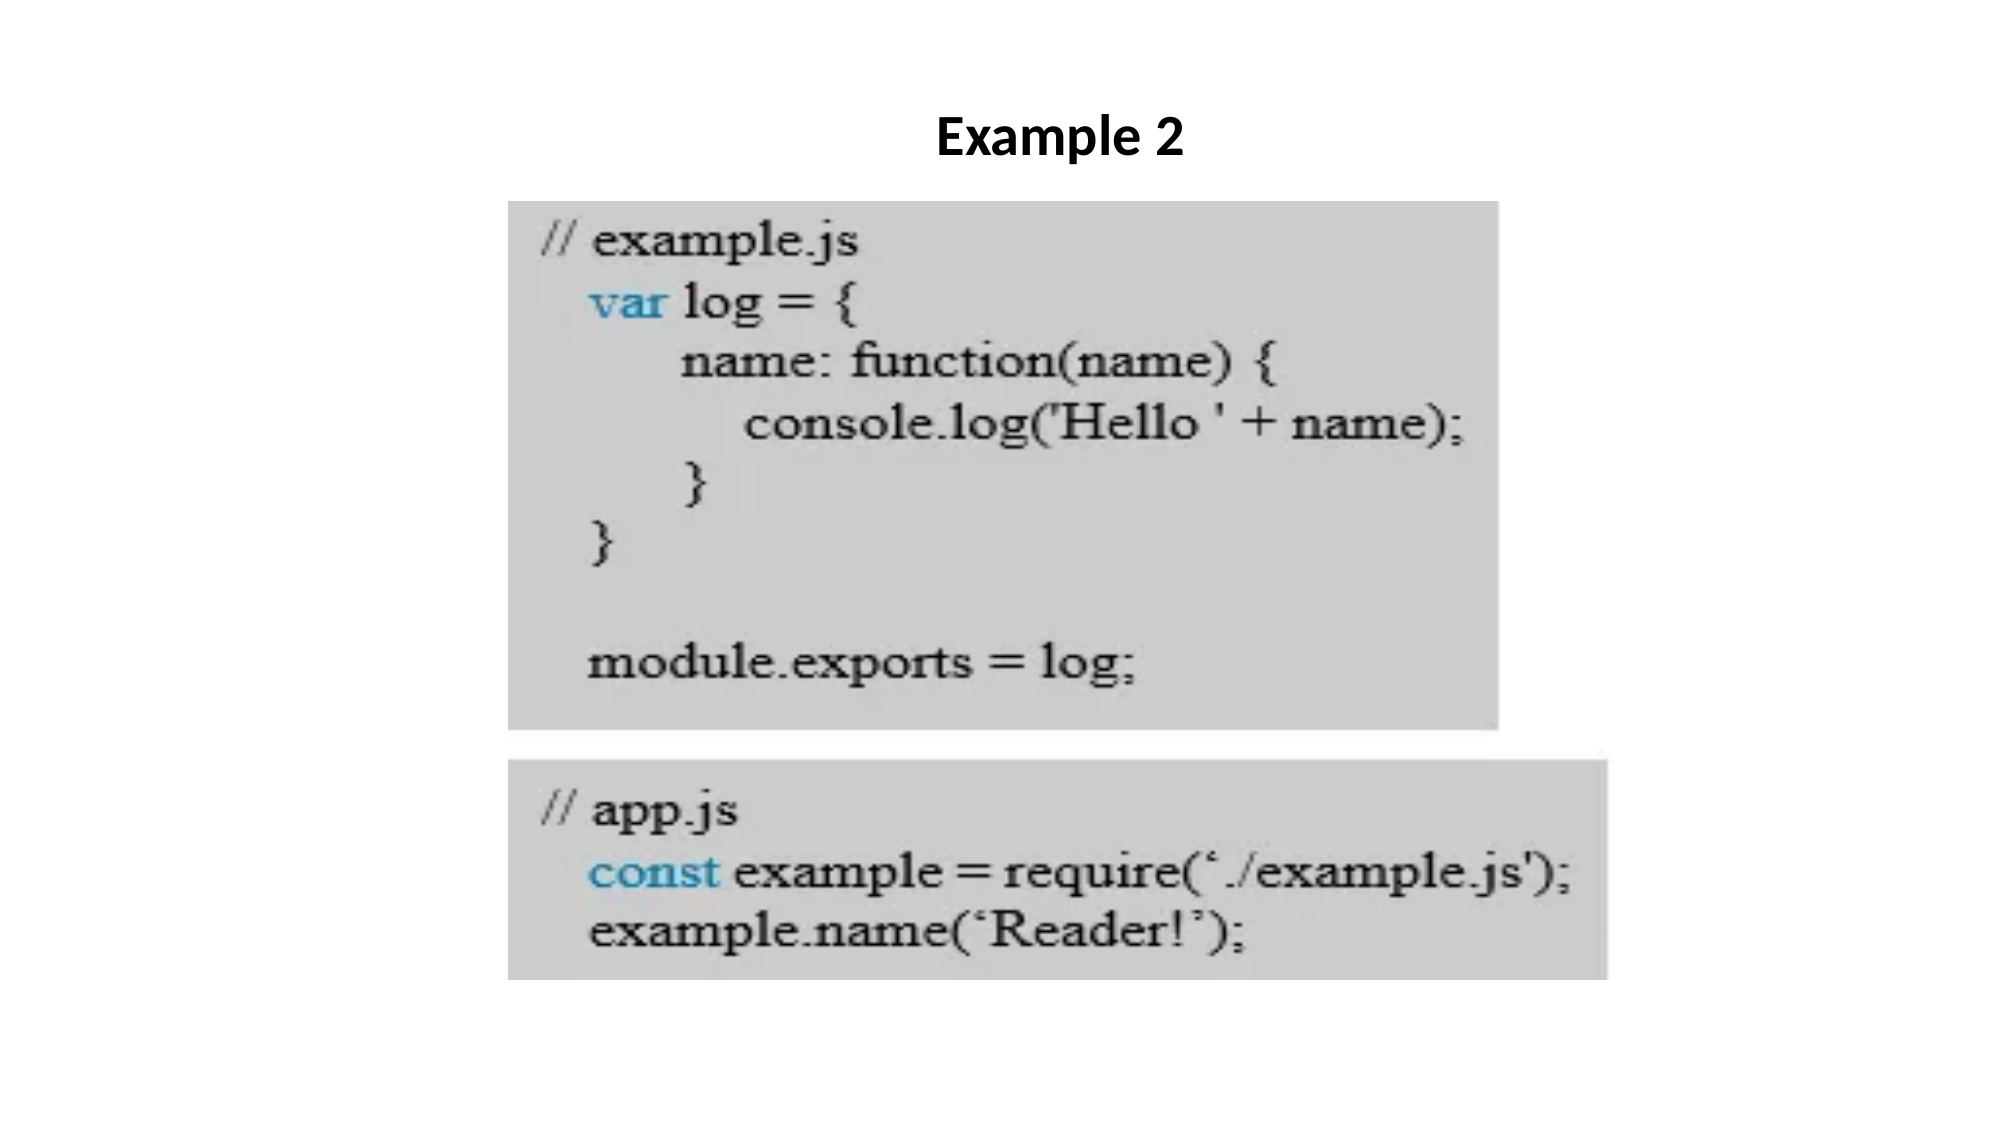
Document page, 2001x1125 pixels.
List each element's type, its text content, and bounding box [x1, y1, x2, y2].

text_box Example 2 [603, 89, 1518, 174]
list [508, 201, 1613, 980]
